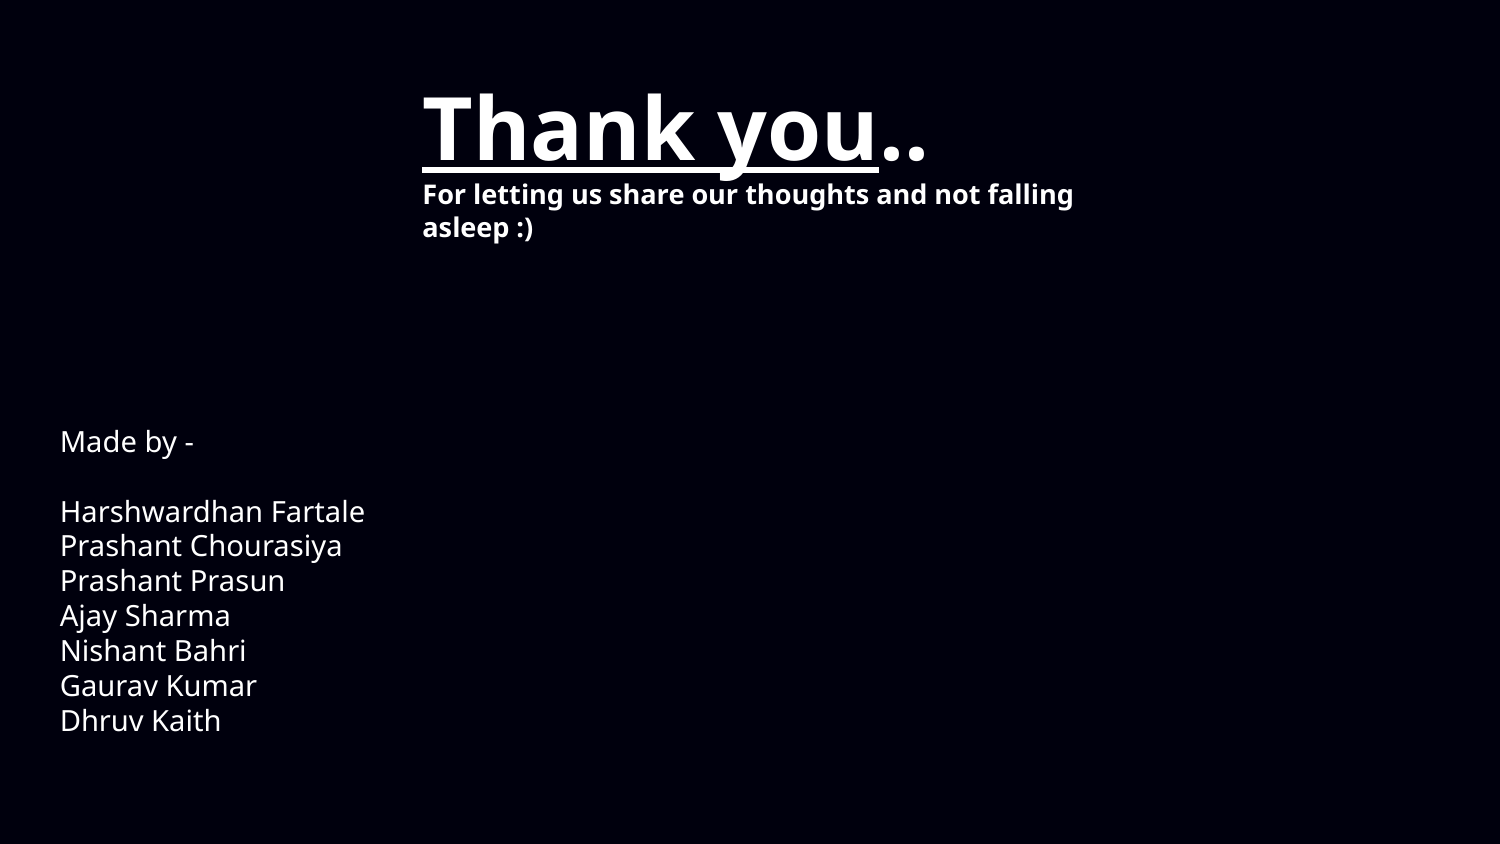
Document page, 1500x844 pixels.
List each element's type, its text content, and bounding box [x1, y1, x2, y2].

text_box Thank you.. For letting us share our thoughts and not falling asleep :) [407, 57, 1199, 258]
text_box Made by - Harshwardhan Fartale Prashant Chourasiya Prashant Prasun Ajay Sharma Nishant Bahri Gaurav Kumar Dhruv Kaith [44, 407, 461, 753]
